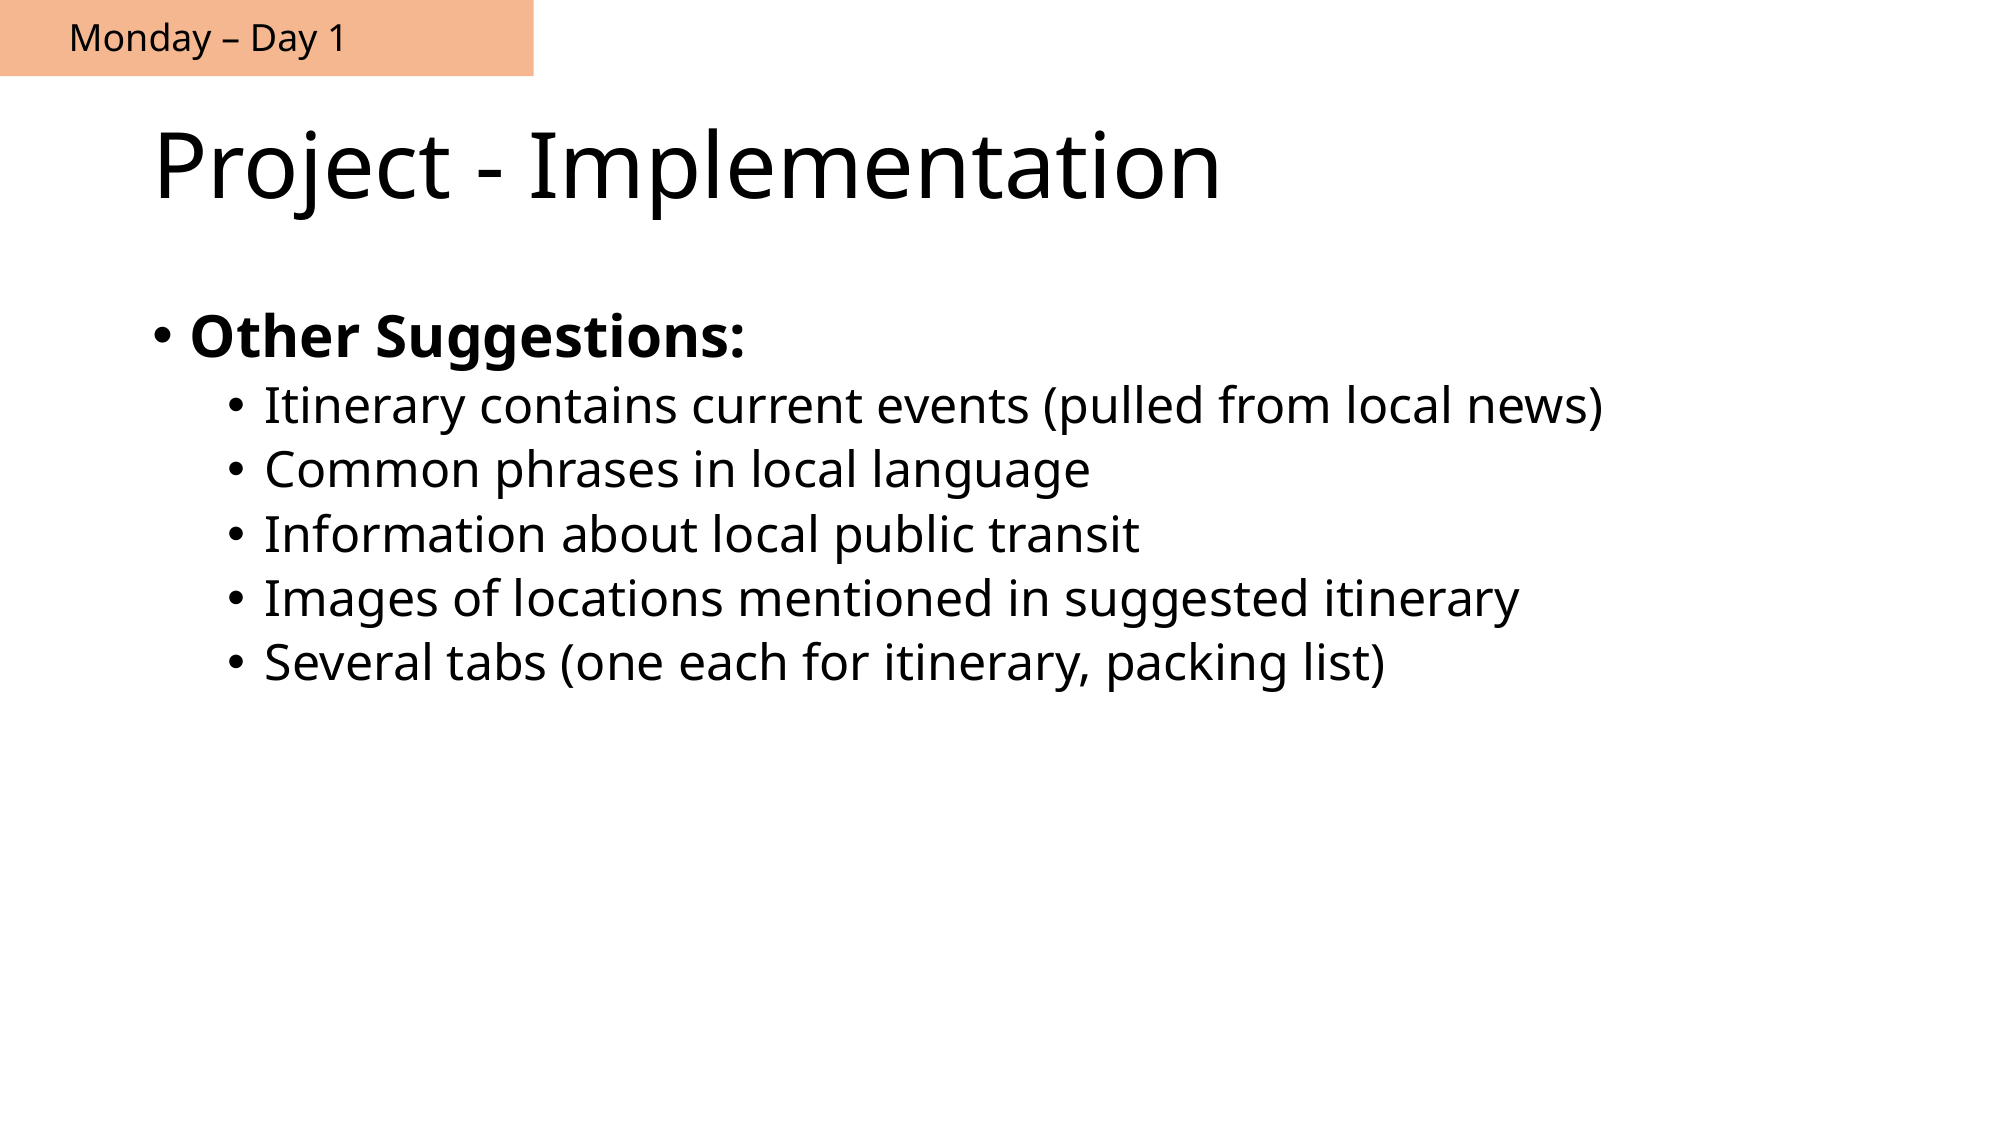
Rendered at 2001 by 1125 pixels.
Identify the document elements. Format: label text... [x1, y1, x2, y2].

list Other Suggestions: Itinerary contains current events (pulled from local news) Common phrases in local language Information about local public transit Images of locations mentioned in suggested itinerary Several tabs (one each for itinerary, packing list) [137, 299, 1863, 1014]
title Project - Implementation [137, 59, 1863, 278]
text_box Monday – Day 1 [0, 0, 534, 77]
